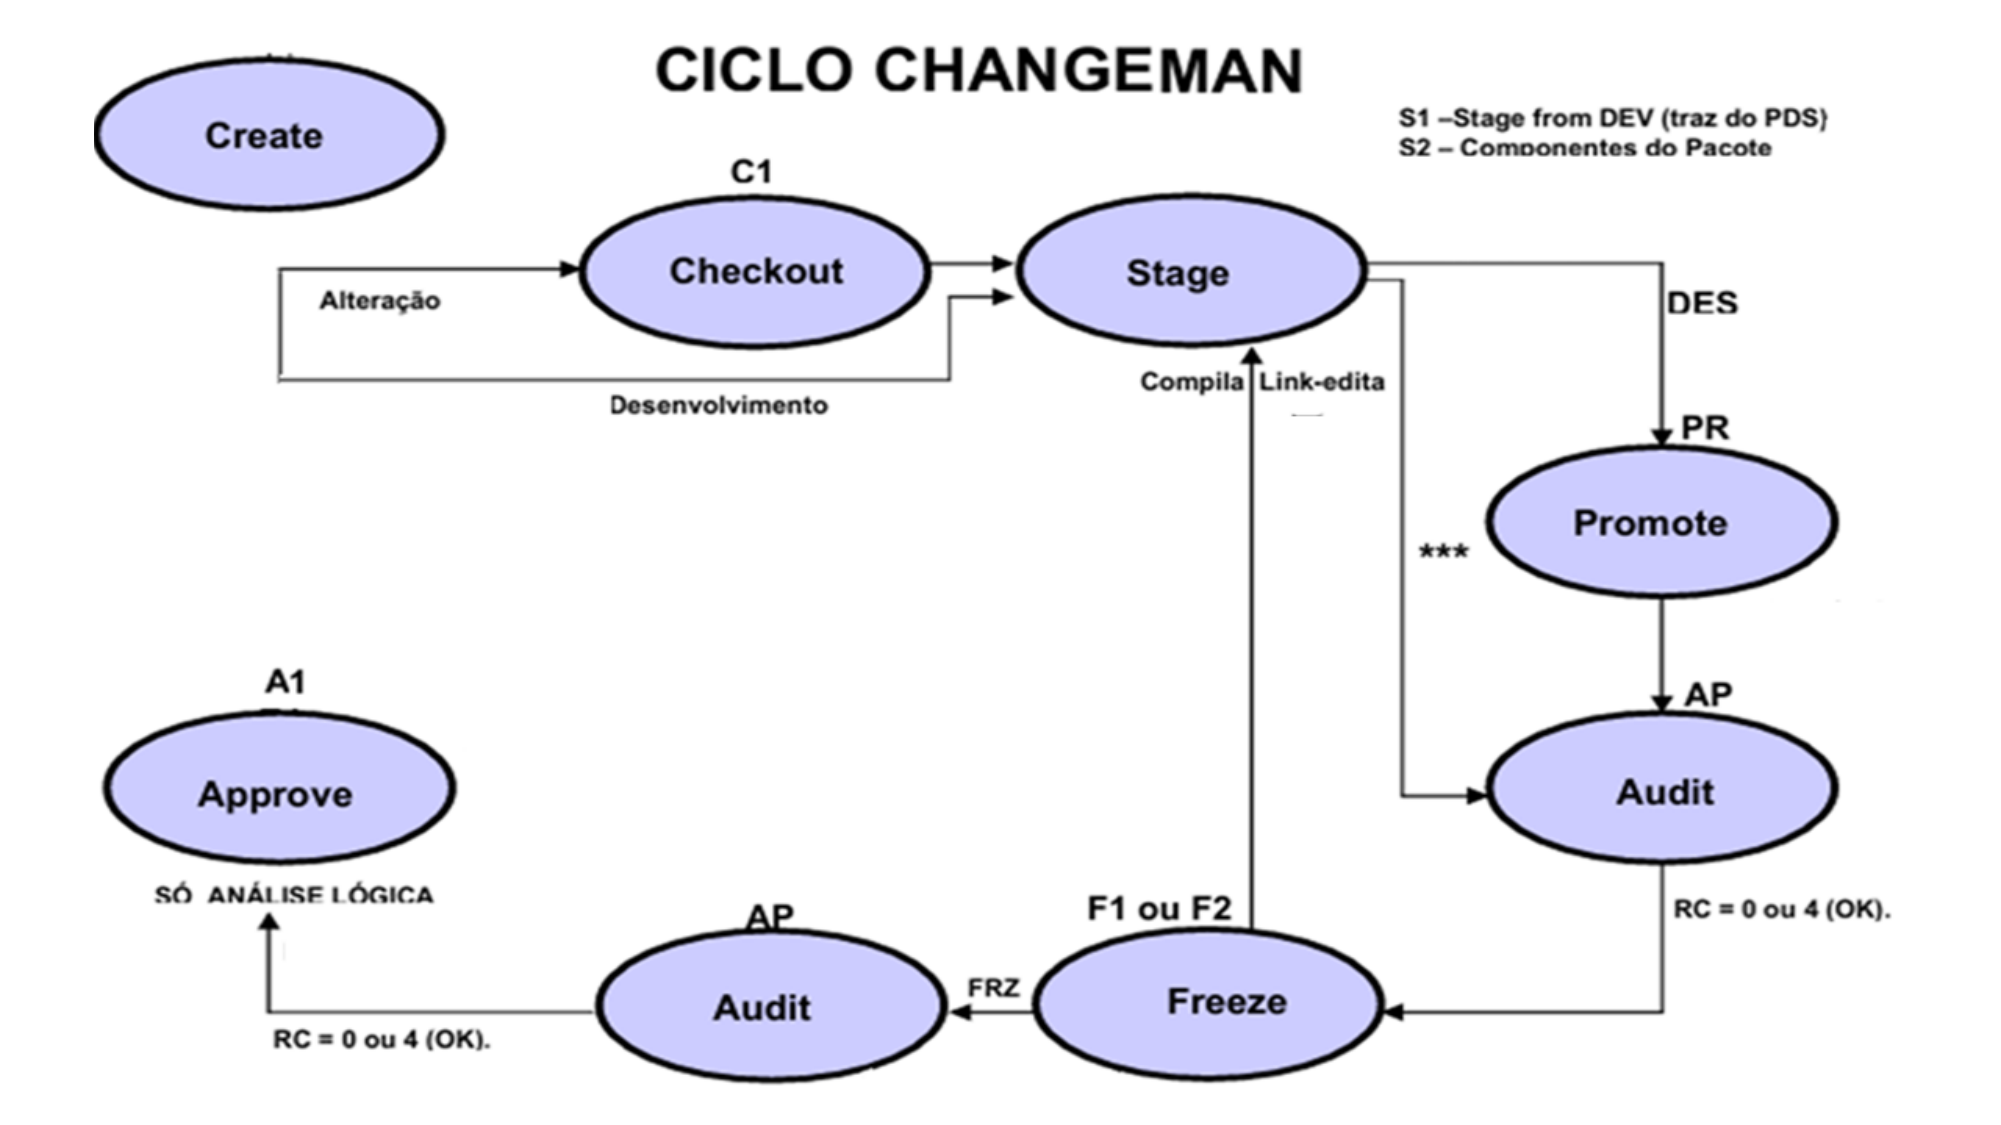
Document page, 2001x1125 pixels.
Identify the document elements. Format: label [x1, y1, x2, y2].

picture [94, 35, 1906, 1125]
